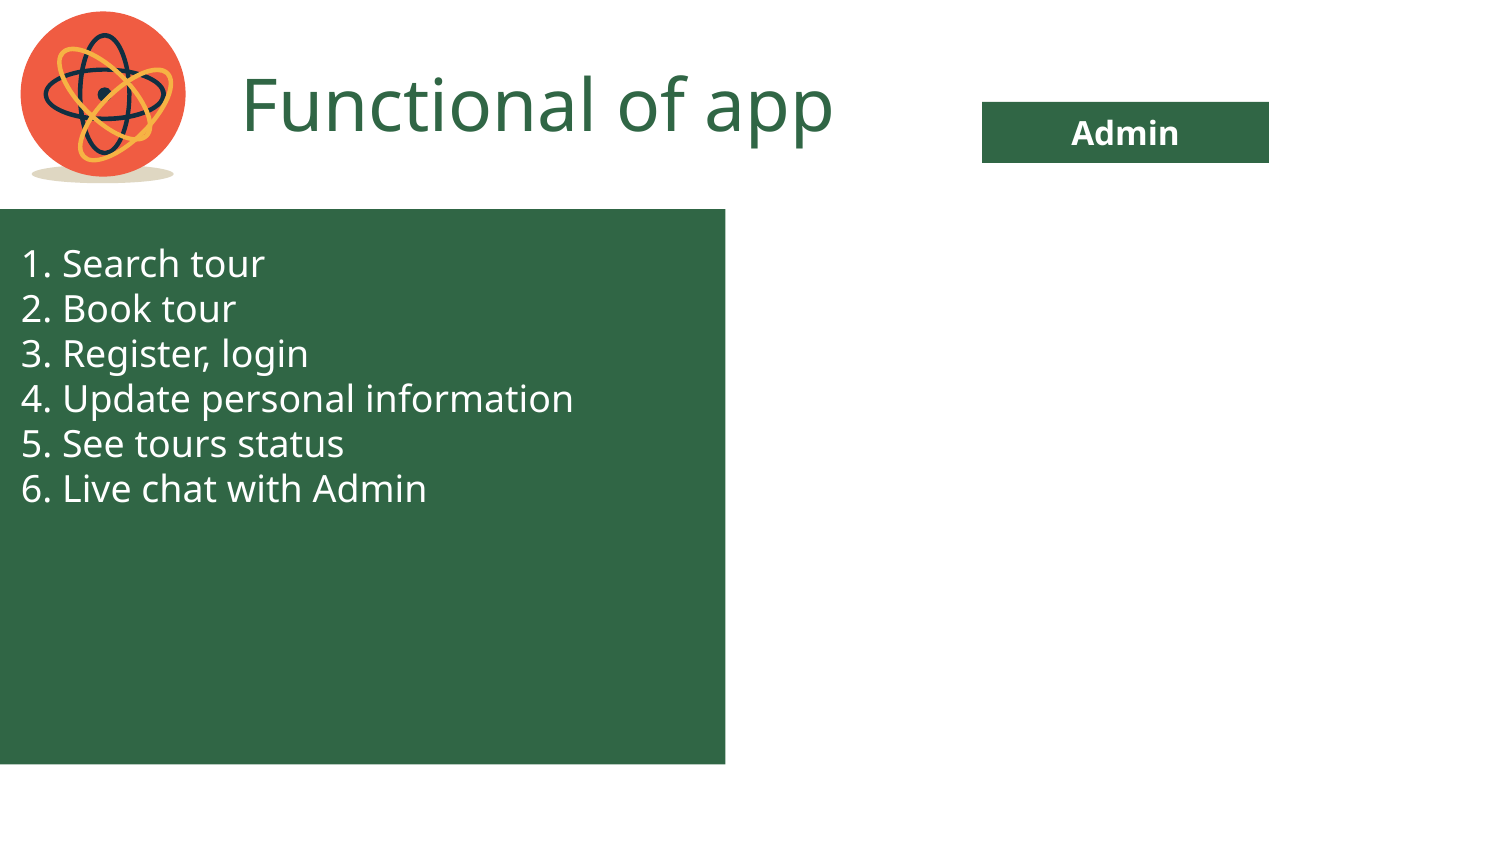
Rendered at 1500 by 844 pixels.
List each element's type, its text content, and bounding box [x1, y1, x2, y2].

text_box [77, 74, 84, 102]
text_box [121, 120, 130, 134]
text_box [65, 67, 112, 78]
text_box [97, 87, 111, 101]
text_box [43, 76, 88, 120]
text_box [97, 110, 145, 122]
text_box [57, 46, 127, 117]
text_box [137, 126, 153, 142]
text_box [80, 120, 86, 128]
text_box [78, 107, 84, 114]
text_box [93, 116, 134, 141]
title Functional of app [206, 43, 888, 138]
text_box [0, 209, 726, 765]
text_box Admin [982, 101, 1269, 163]
text_box [20, 11, 186, 177]
text_box [118, 68, 139, 75]
text_box [127, 82, 152, 123]
text_box [77, 67, 174, 163]
text_box 1. Search tour 2. Book tour 3. Register, login 4. Update personal information 5. See tours status 6. Live chat with Admin [5, 232, 851, 518]
text_box [85, 131, 123, 156]
text_box [125, 86, 132, 114]
text_box [140, 74, 166, 113]
text_box [31, 166, 174, 184]
text_box [86, 33, 130, 69]
text_box [80, 54, 89, 69]
